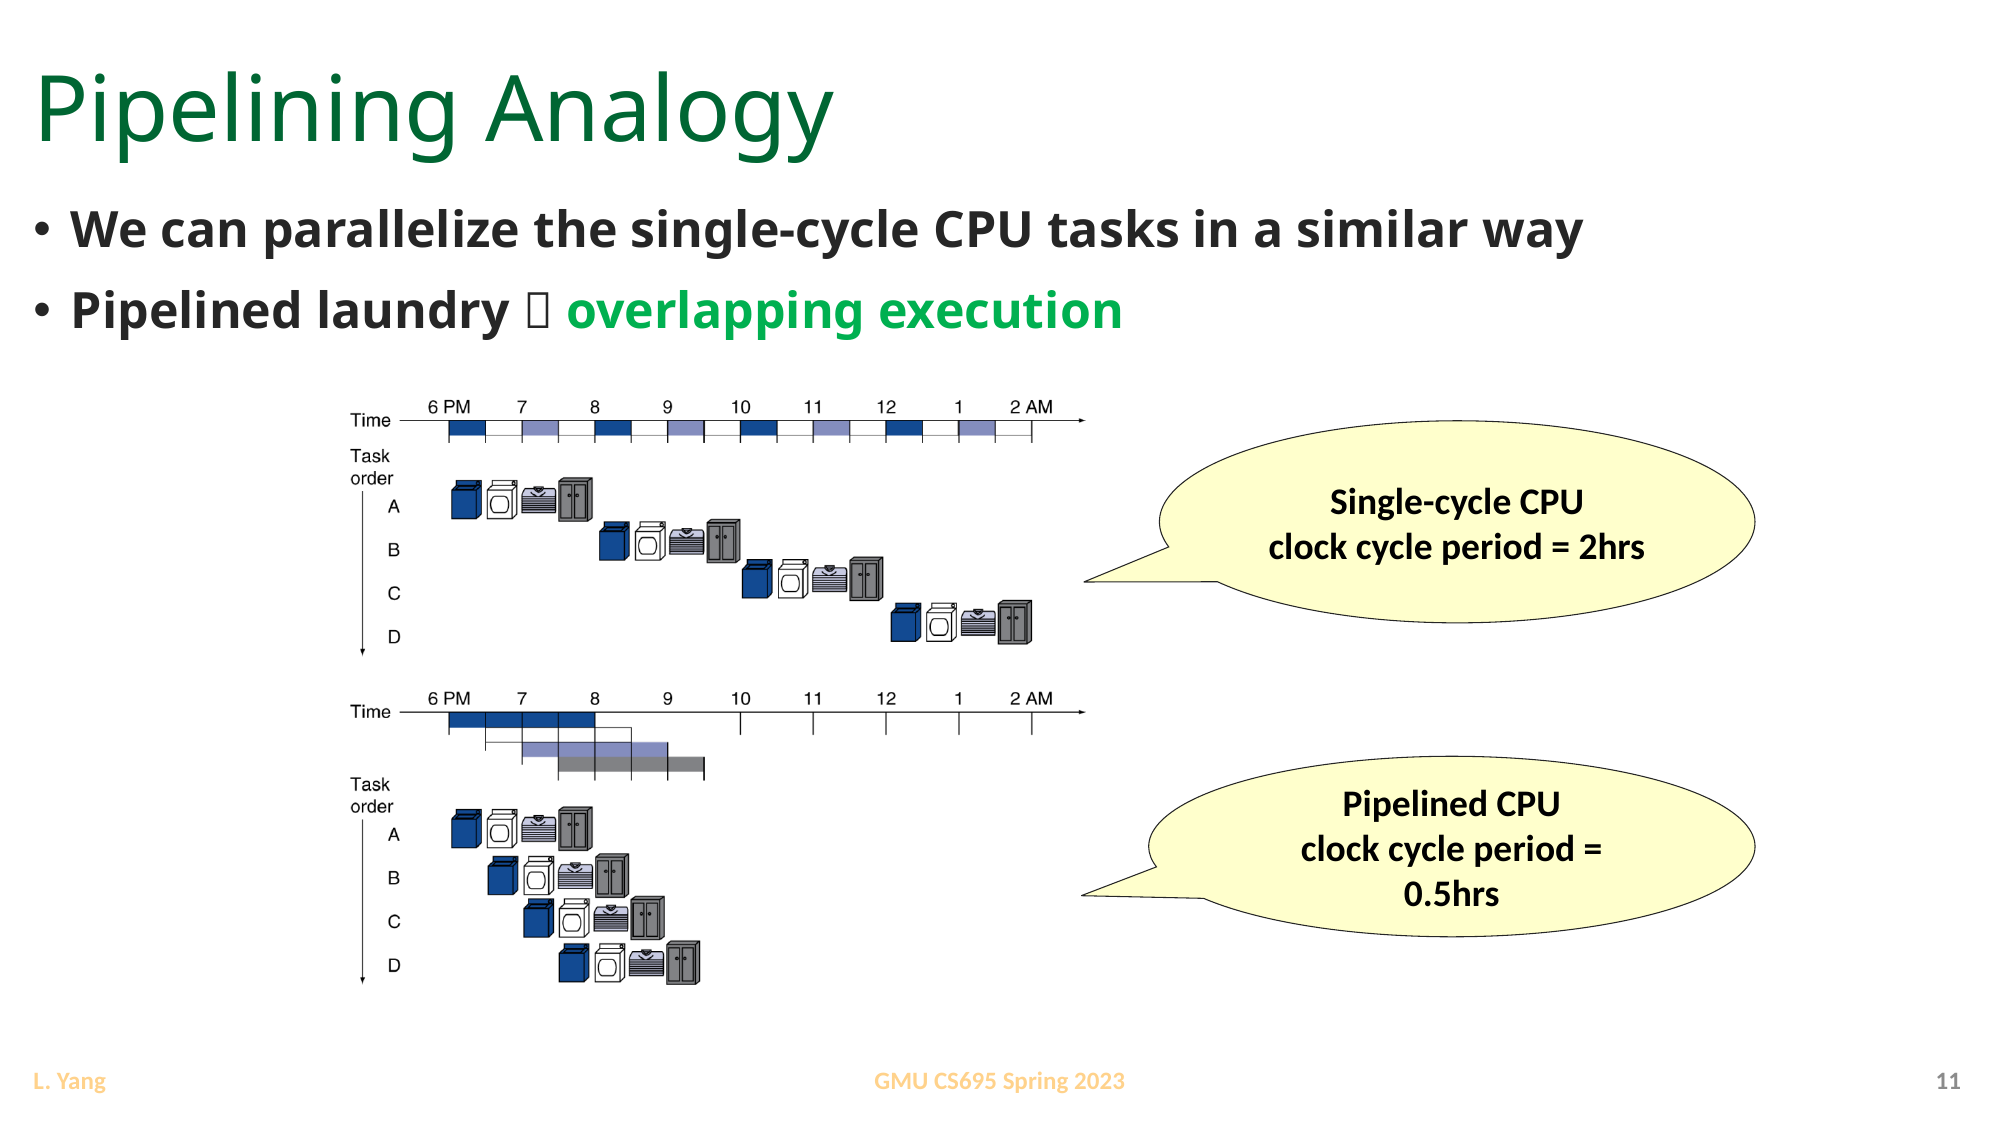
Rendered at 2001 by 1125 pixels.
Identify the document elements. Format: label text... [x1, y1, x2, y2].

slide_number L. Yang [18, 1050, 469, 1110]
text_box Single-cycle CPU clock cycle period = 2hrs [1086, 420, 1756, 624]
title Pipelining Analogy [18, 25, 1977, 169]
slide_number 11 [1526, 1050, 1977, 1110]
footer GMU CS695 Spring 2023 [662, 1050, 1338, 1110]
picture [350, 397, 1086, 985]
list We can parallelize the single-cycle CPU tasks in a similar way Pipelined laundry  overlapping execution [18, 190, 1976, 1035]
text_box Pipelined CPU clock cycle period = 0.5hrs [1086, 755, 1756, 938]
